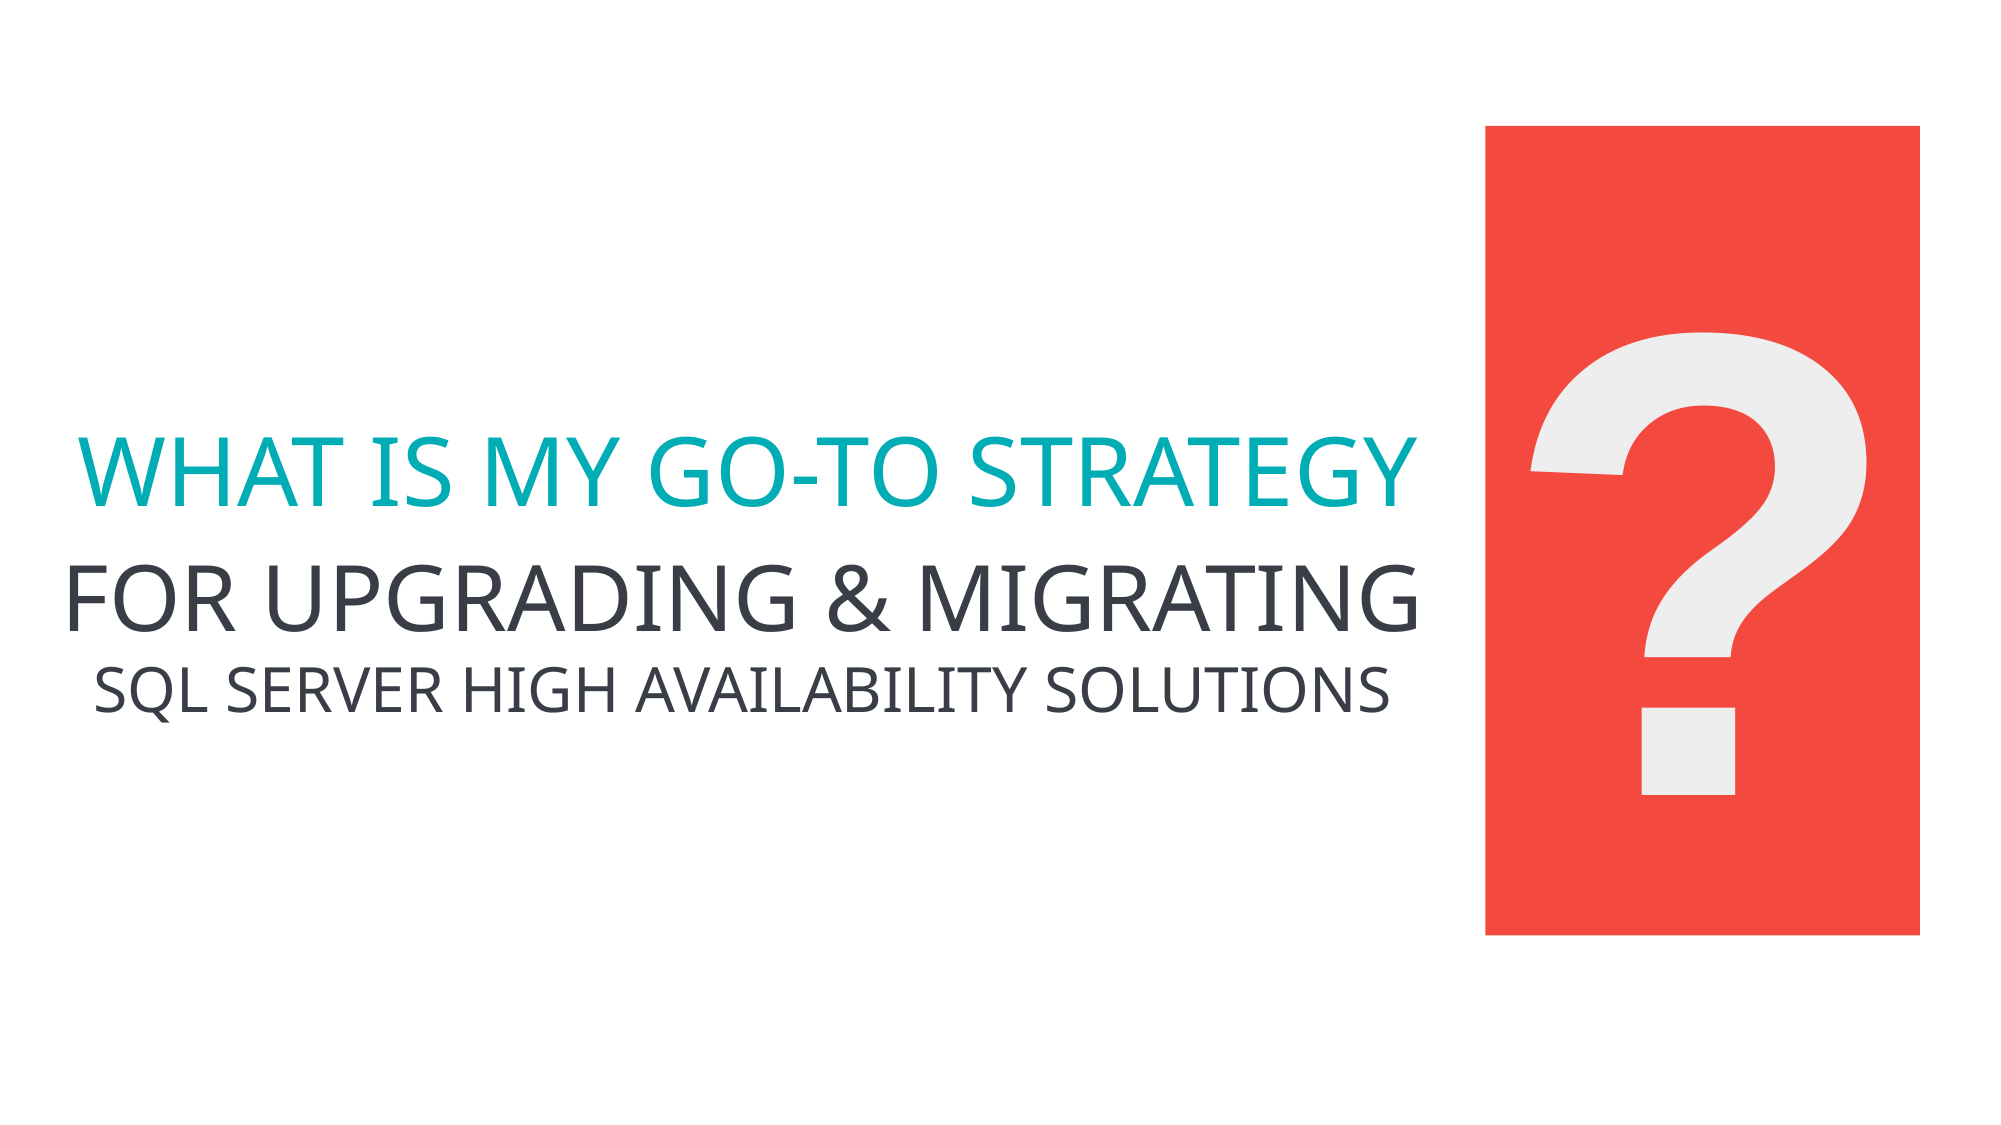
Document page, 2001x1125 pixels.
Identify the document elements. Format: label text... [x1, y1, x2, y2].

text_box ? [1485, 125, 1920, 936]
text_box FOR UPGRADING & MIGRATING SQL SERVER HIGH AVAILABILITY SOLUTIONS [0, 532, 1492, 732]
text_box WHAT IS MY GO-TO STRATEGY [0, 403, 1485, 532]
